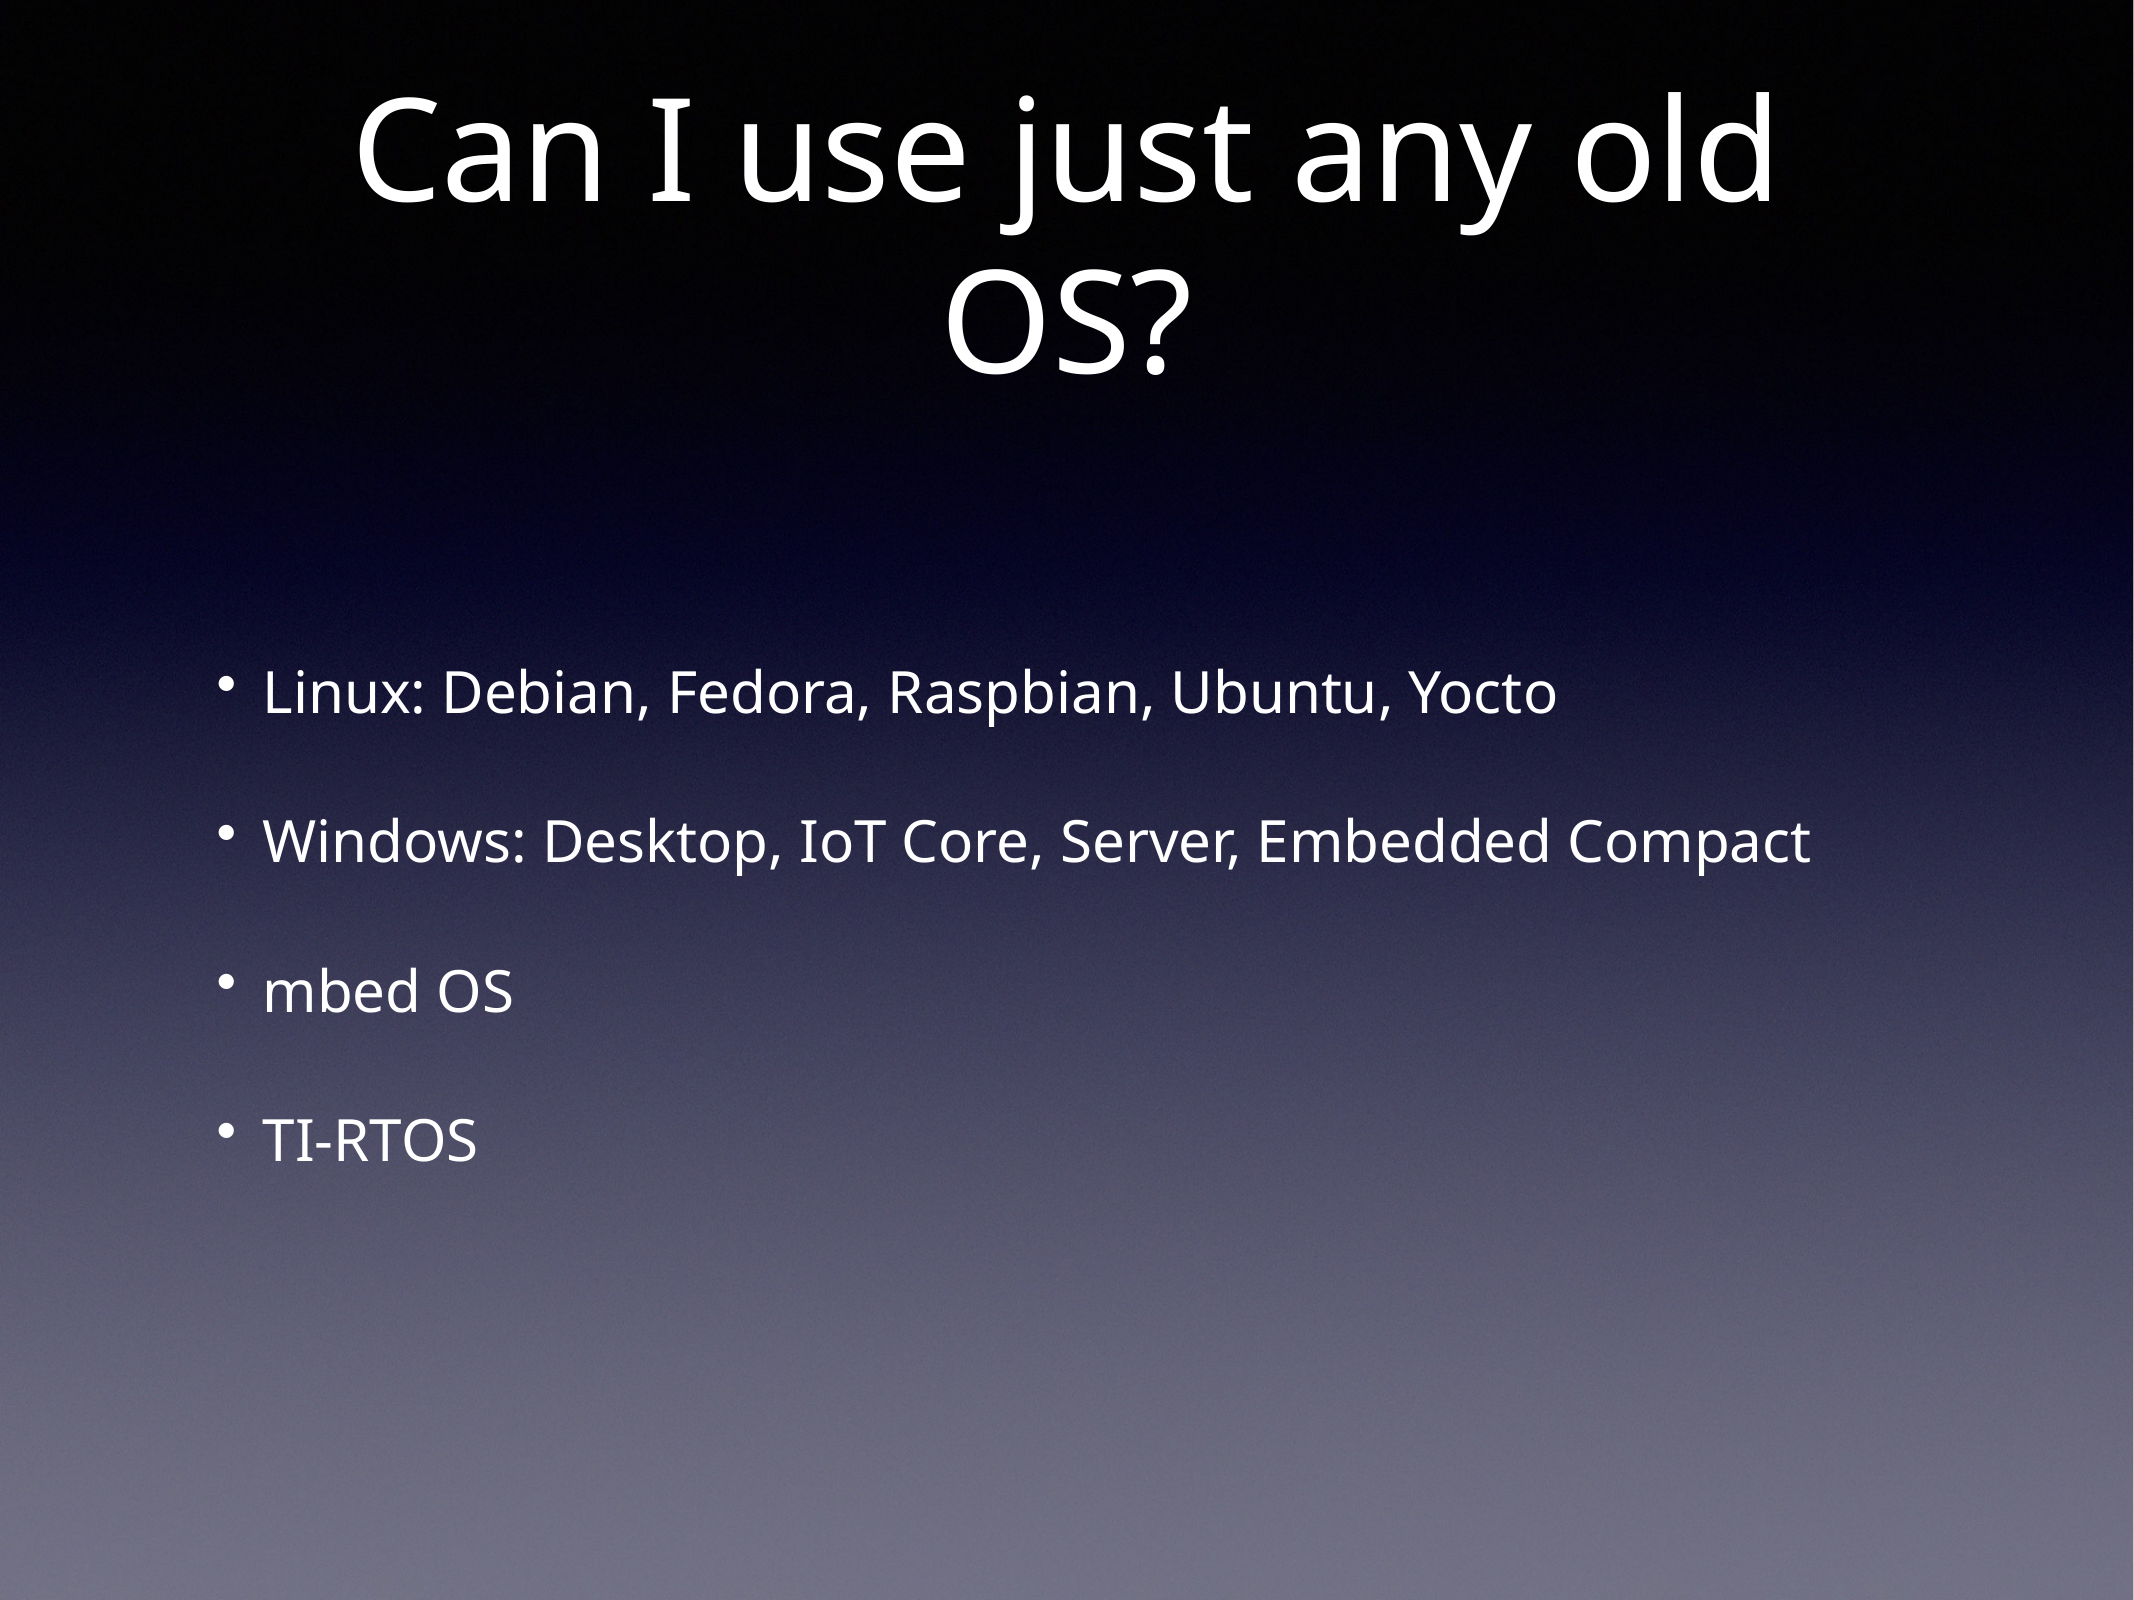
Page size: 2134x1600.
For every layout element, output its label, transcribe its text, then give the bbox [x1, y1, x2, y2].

title Can I use just any old OS? [207, 95, 1926, 366]
picture [0, 0, 2134, 1600]
text_box Linux: Debian, Fedora, Raspbian, Ubuntu, Yocto Windows: Desktop, IoT Core, Server, Embedded Compact mbed OS TI-RTOS [208, 385, 1925, 1443]
